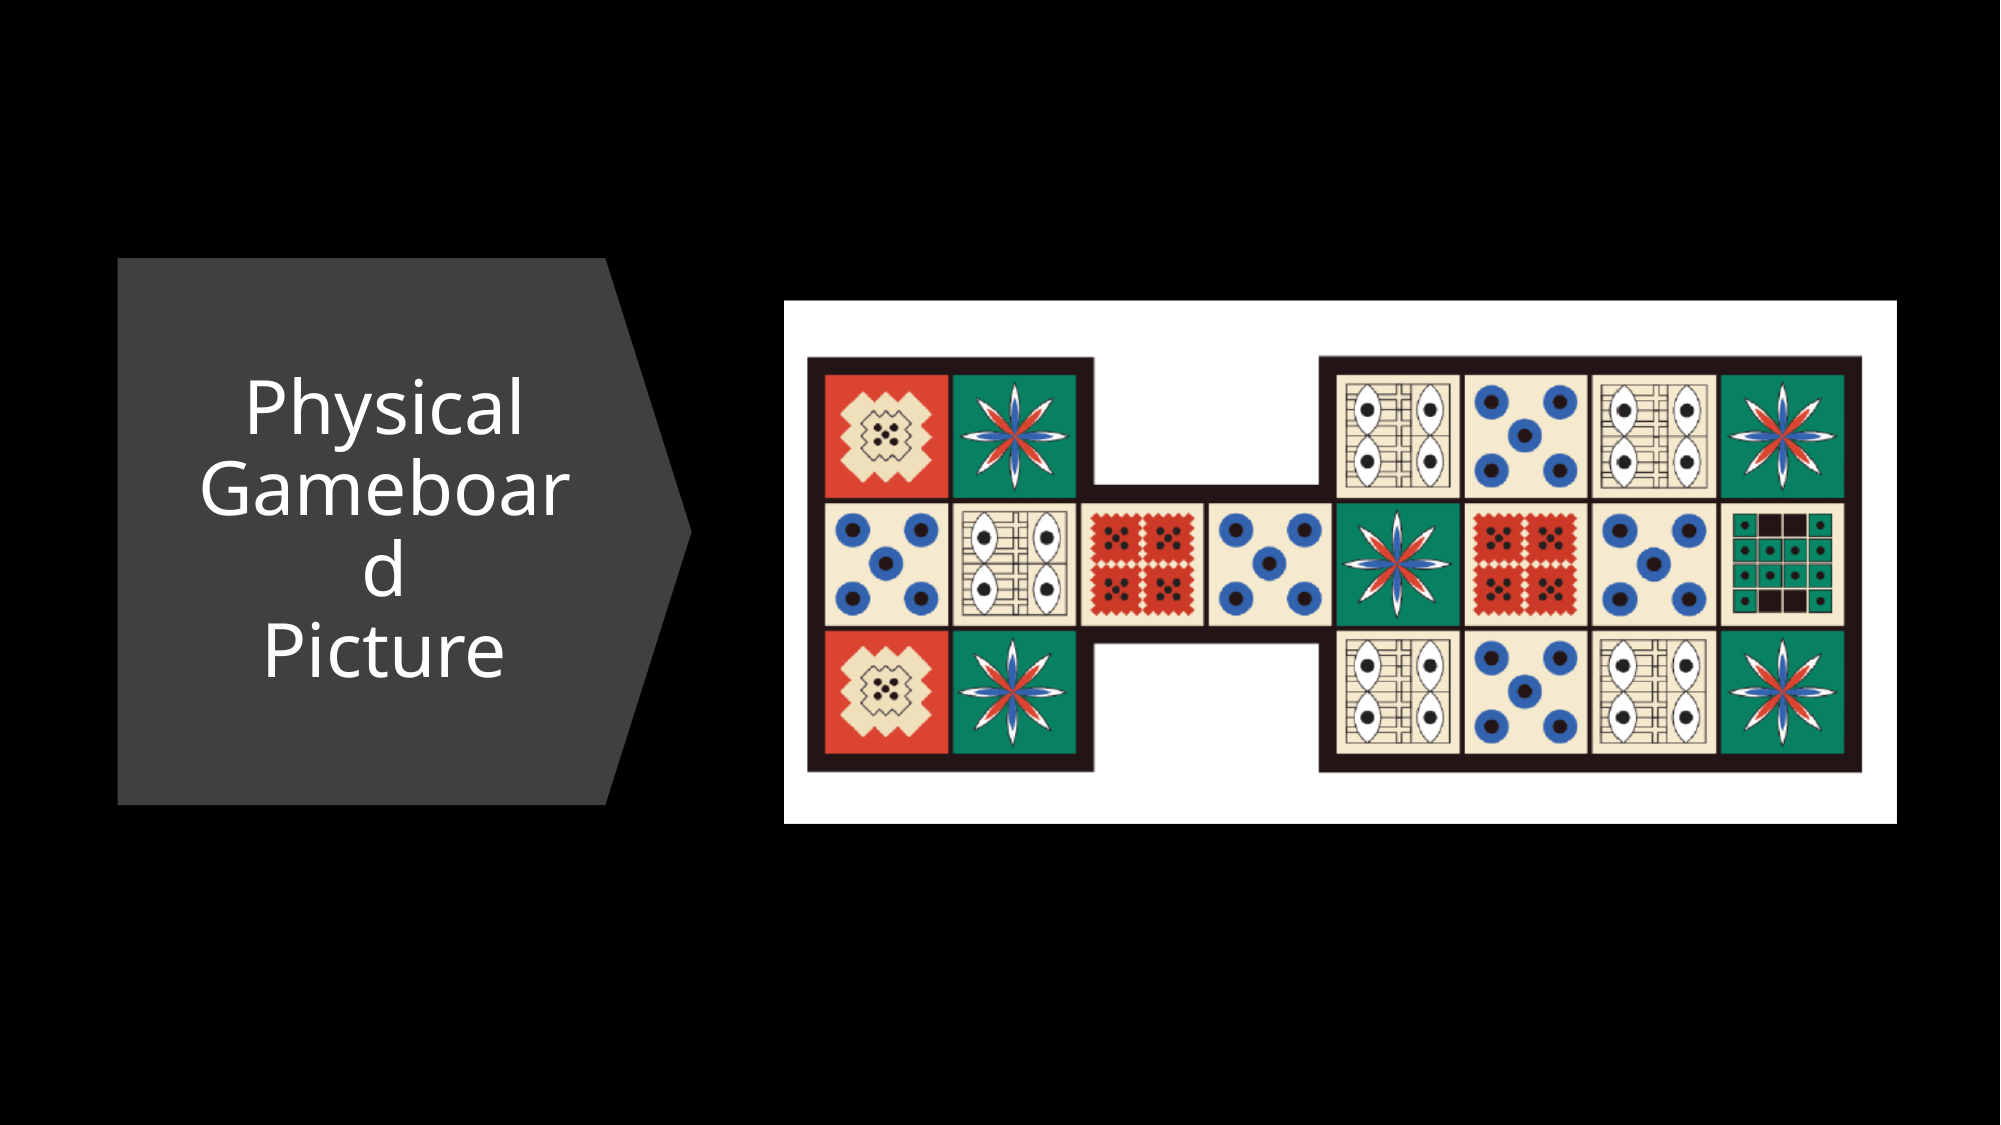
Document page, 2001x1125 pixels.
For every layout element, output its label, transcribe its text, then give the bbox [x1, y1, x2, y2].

picture [785, 301, 1077, 823]
picture [1602, 301, 1896, 823]
text_box [116, 256, 694, 807]
title Physical Gameboard Picture [168, 322, 601, 741]
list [1077, 5, 1602, 1119]
